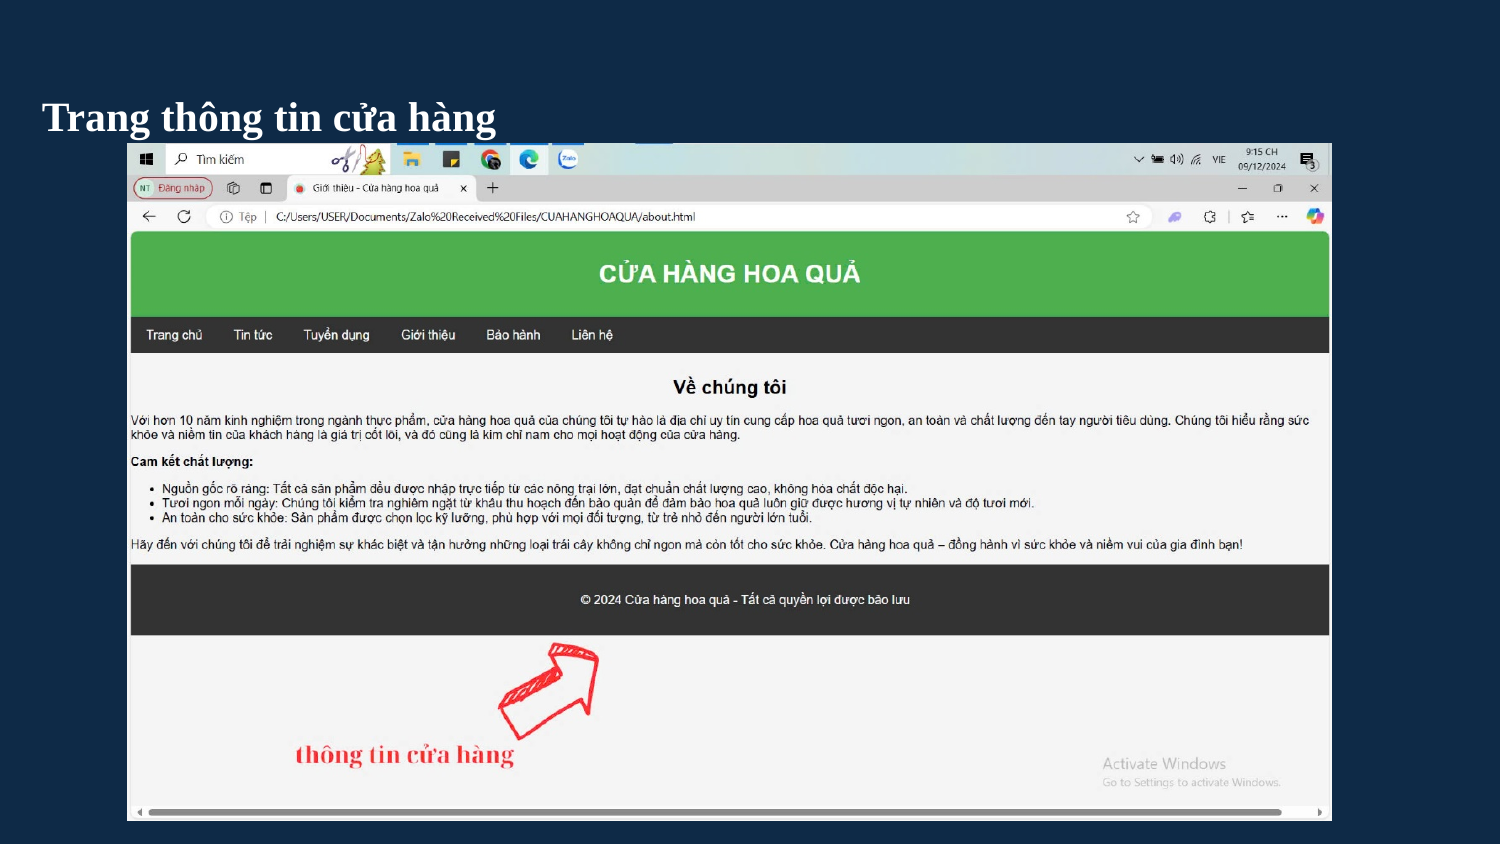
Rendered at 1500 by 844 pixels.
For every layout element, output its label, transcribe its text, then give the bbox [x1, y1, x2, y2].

text_box Trang thông tin cửa hàng [26, 74, 599, 155]
picture [126, 143, 1332, 822]
